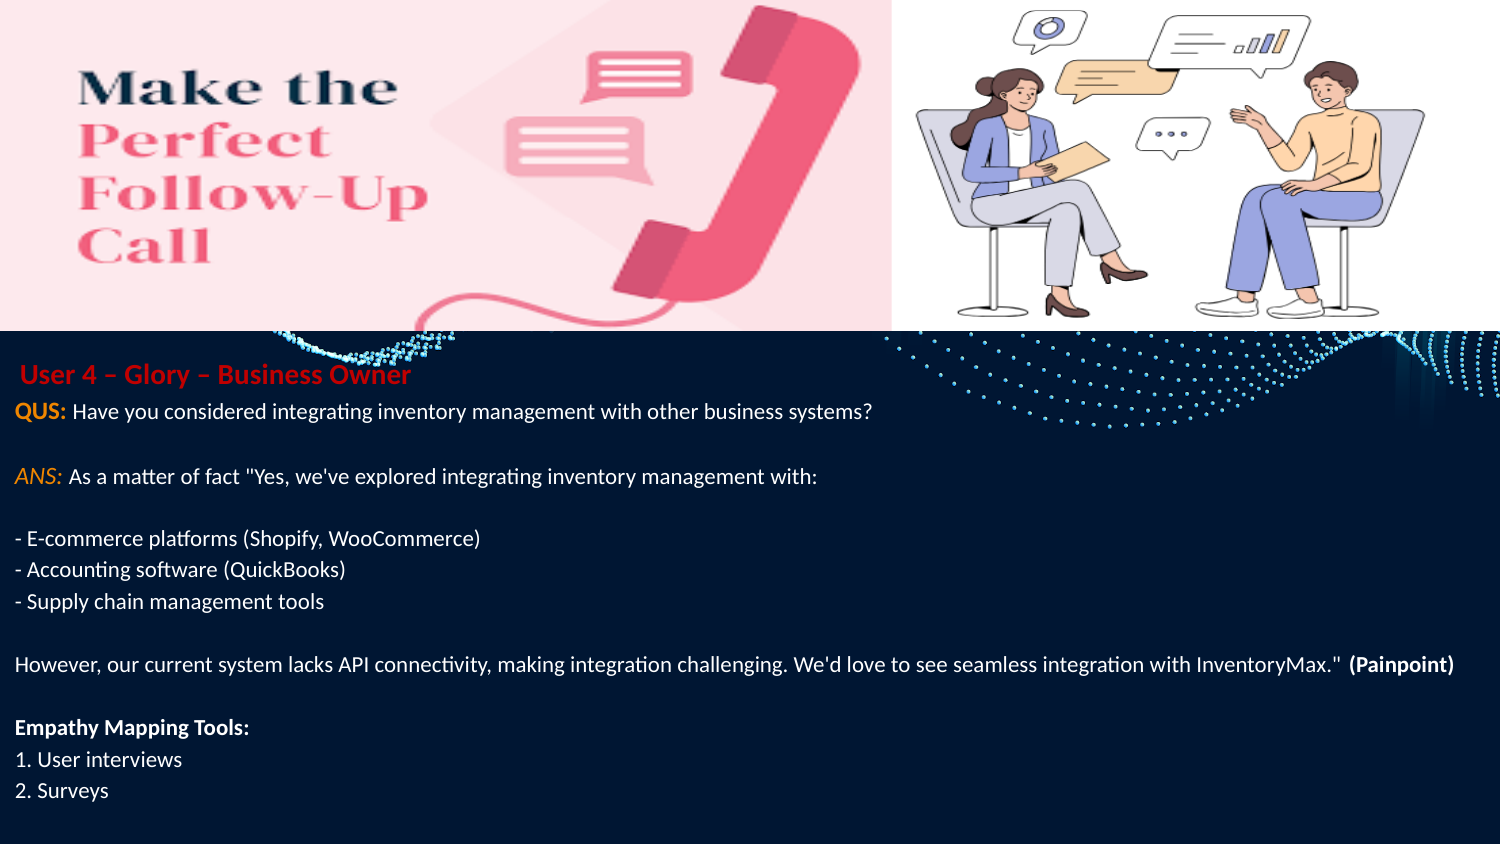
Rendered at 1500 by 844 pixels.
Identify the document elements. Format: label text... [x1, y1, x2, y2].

picture [0, 0, 1500, 844]
text_box User 4 – Glory – Business Owner QUS: Have you considered integrating inventory management with other business systems? ANS: As a matter of fact "Yes, we've explored integrating inventory management with: - E-commerce platforms (Shopify, WooCommerce) - Accounting software (QuickBooks) - Supply chain management tools However, our current system lacks API connectivity, making integration challenging. We'd love to see seamless integration with InventoryMax." (Painpoint) Empathy Mapping Tools: 1. User interviews 2. Surveys [0, 339, 1485, 811]
